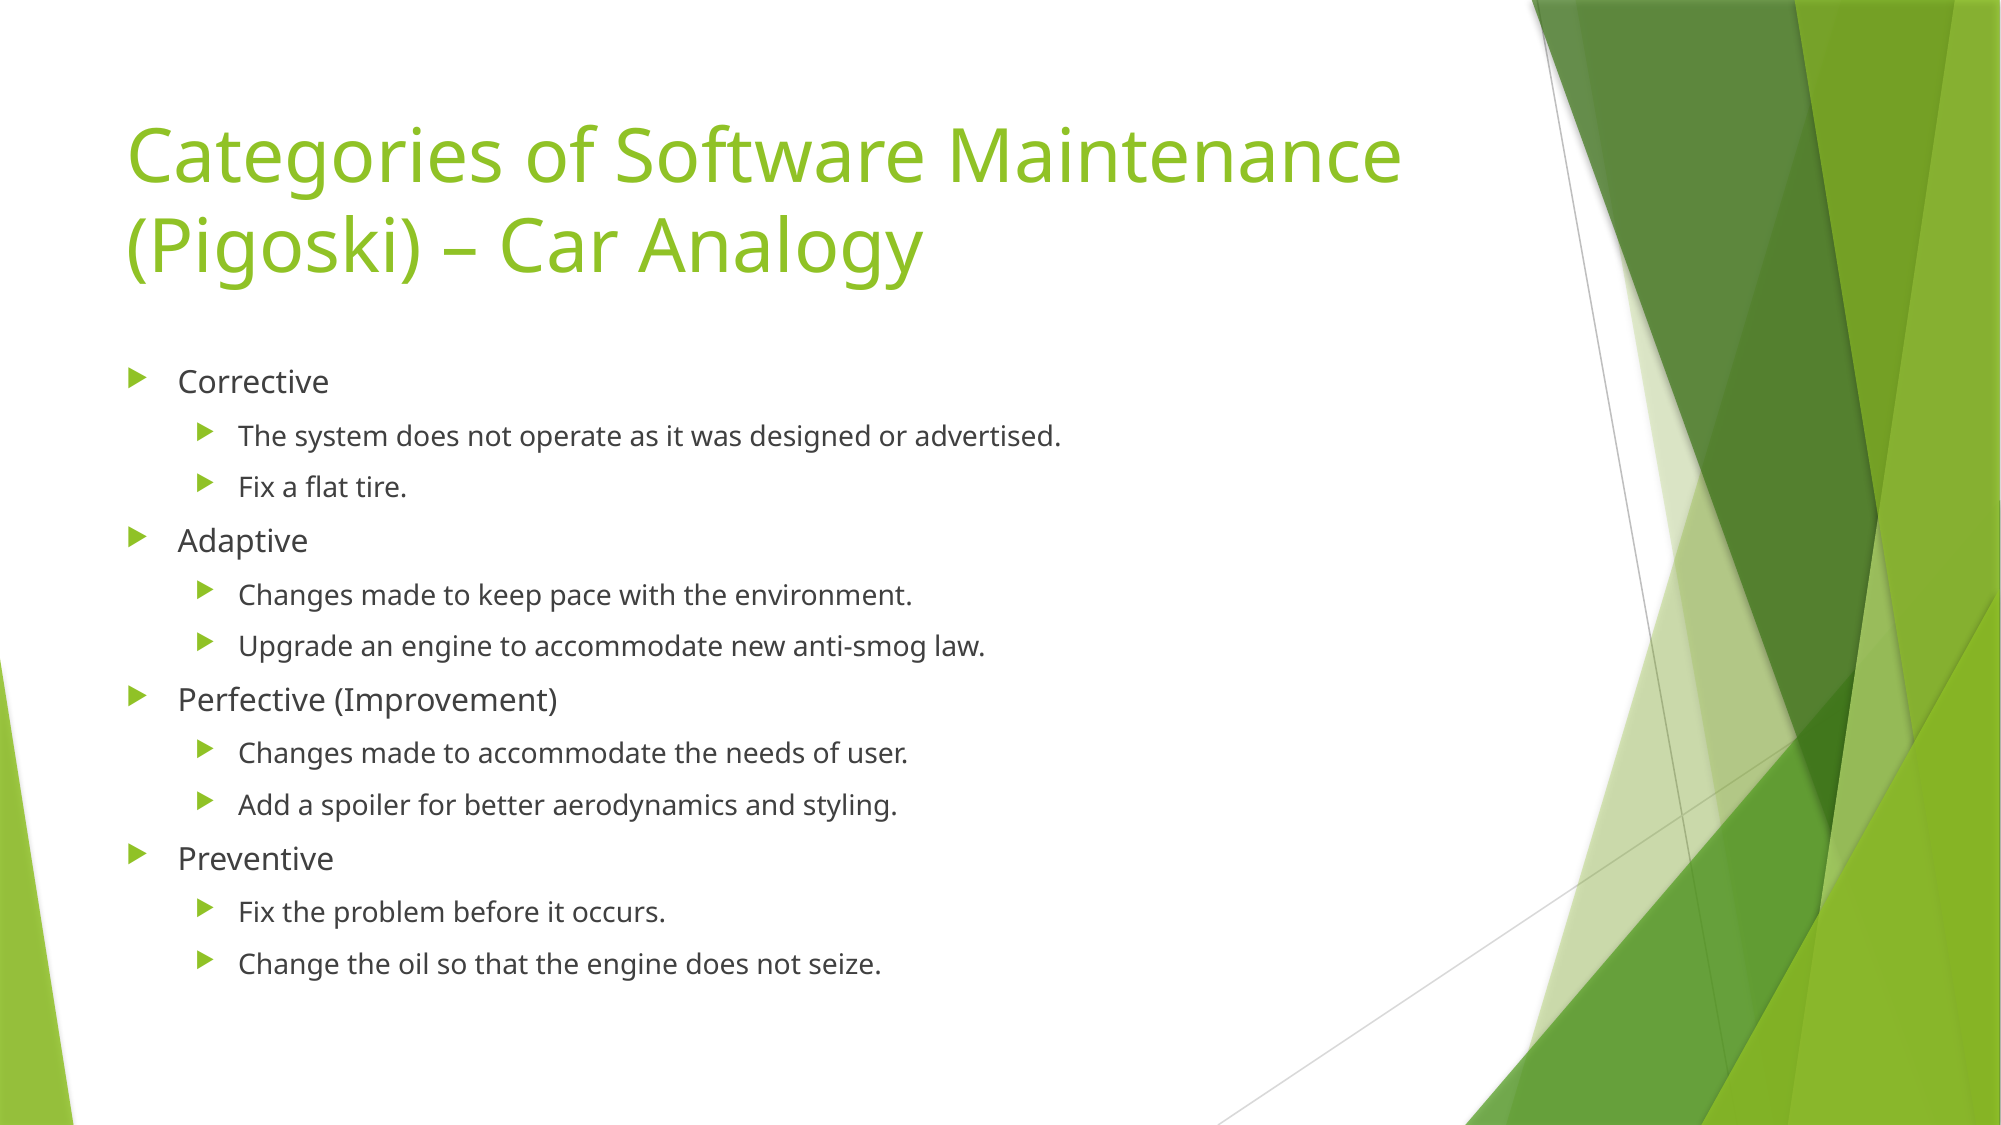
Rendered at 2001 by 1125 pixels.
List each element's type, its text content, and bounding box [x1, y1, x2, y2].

list Corrective The system does not operate as it was designed or advertised. Fix a flat tire. Adaptive Changes made to keep pace with the environment. Upgrade an engine to accommodate new anti-smog law. Perfective (Improvement) Changes made to accommodate the needs of user. Add a spoiler for better aerodynamics and styling. Preventive Fix the problem before it occurs. Change the oil so that the engine does not seize. [111, 354, 1522, 992]
title Categories of Software Maintenance (Pigoski) – Car Analogy [111, 99, 1522, 317]
